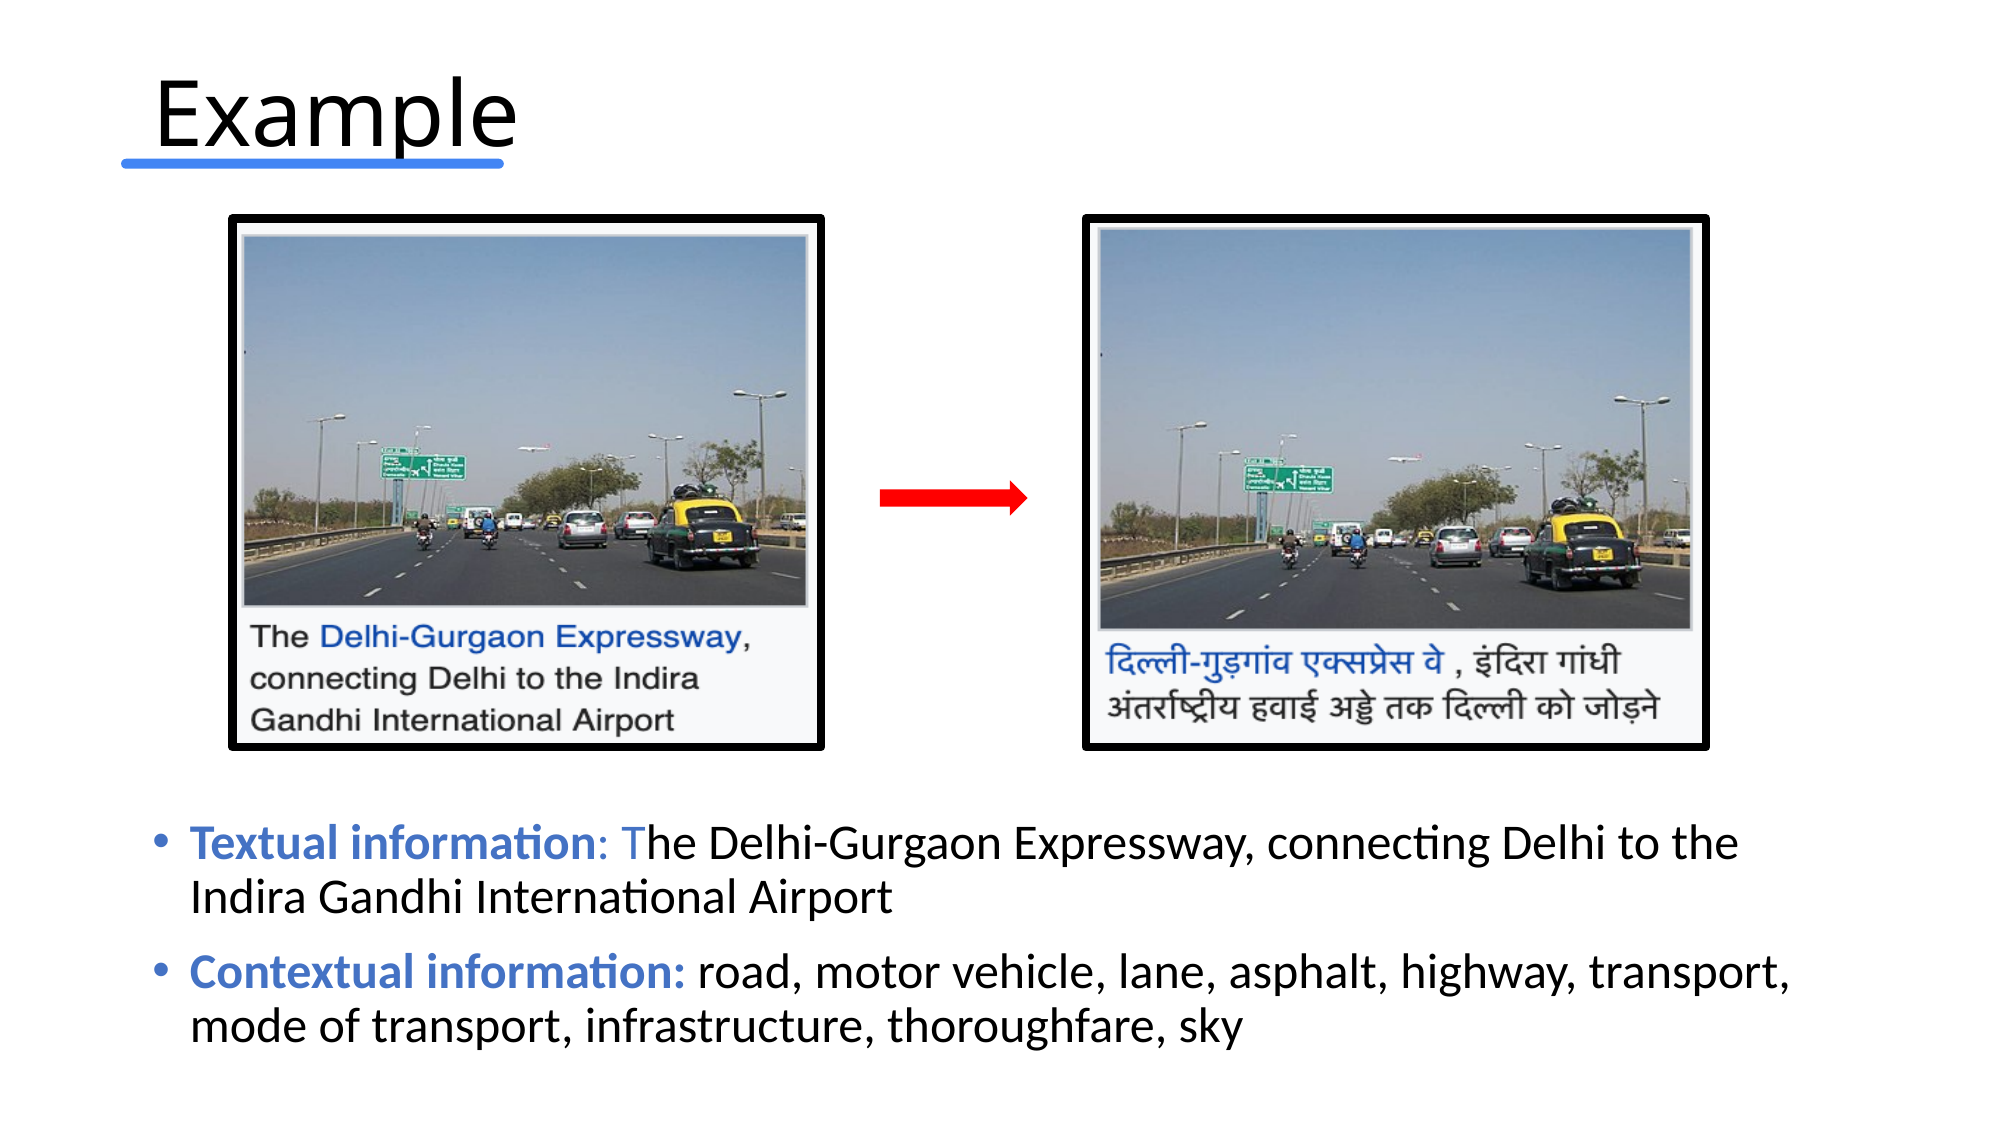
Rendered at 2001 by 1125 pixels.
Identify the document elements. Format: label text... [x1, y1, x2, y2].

title Example [137, 30, 1863, 204]
text_box [879, 480, 1028, 516]
picture [1089, 222, 1702, 743]
text_box [121, 158, 504, 169]
picture [236, 222, 818, 743]
list Textual information: The Delhi-Gurgaon Expressway, connecting Delhi to the Indira Gandhi International Airport Contextual information: road, motor vehicle, lane, asphalt, highway, transport, mode of transport, infrastructure, thoroughfare, sky [137, 299, 1863, 1095]
